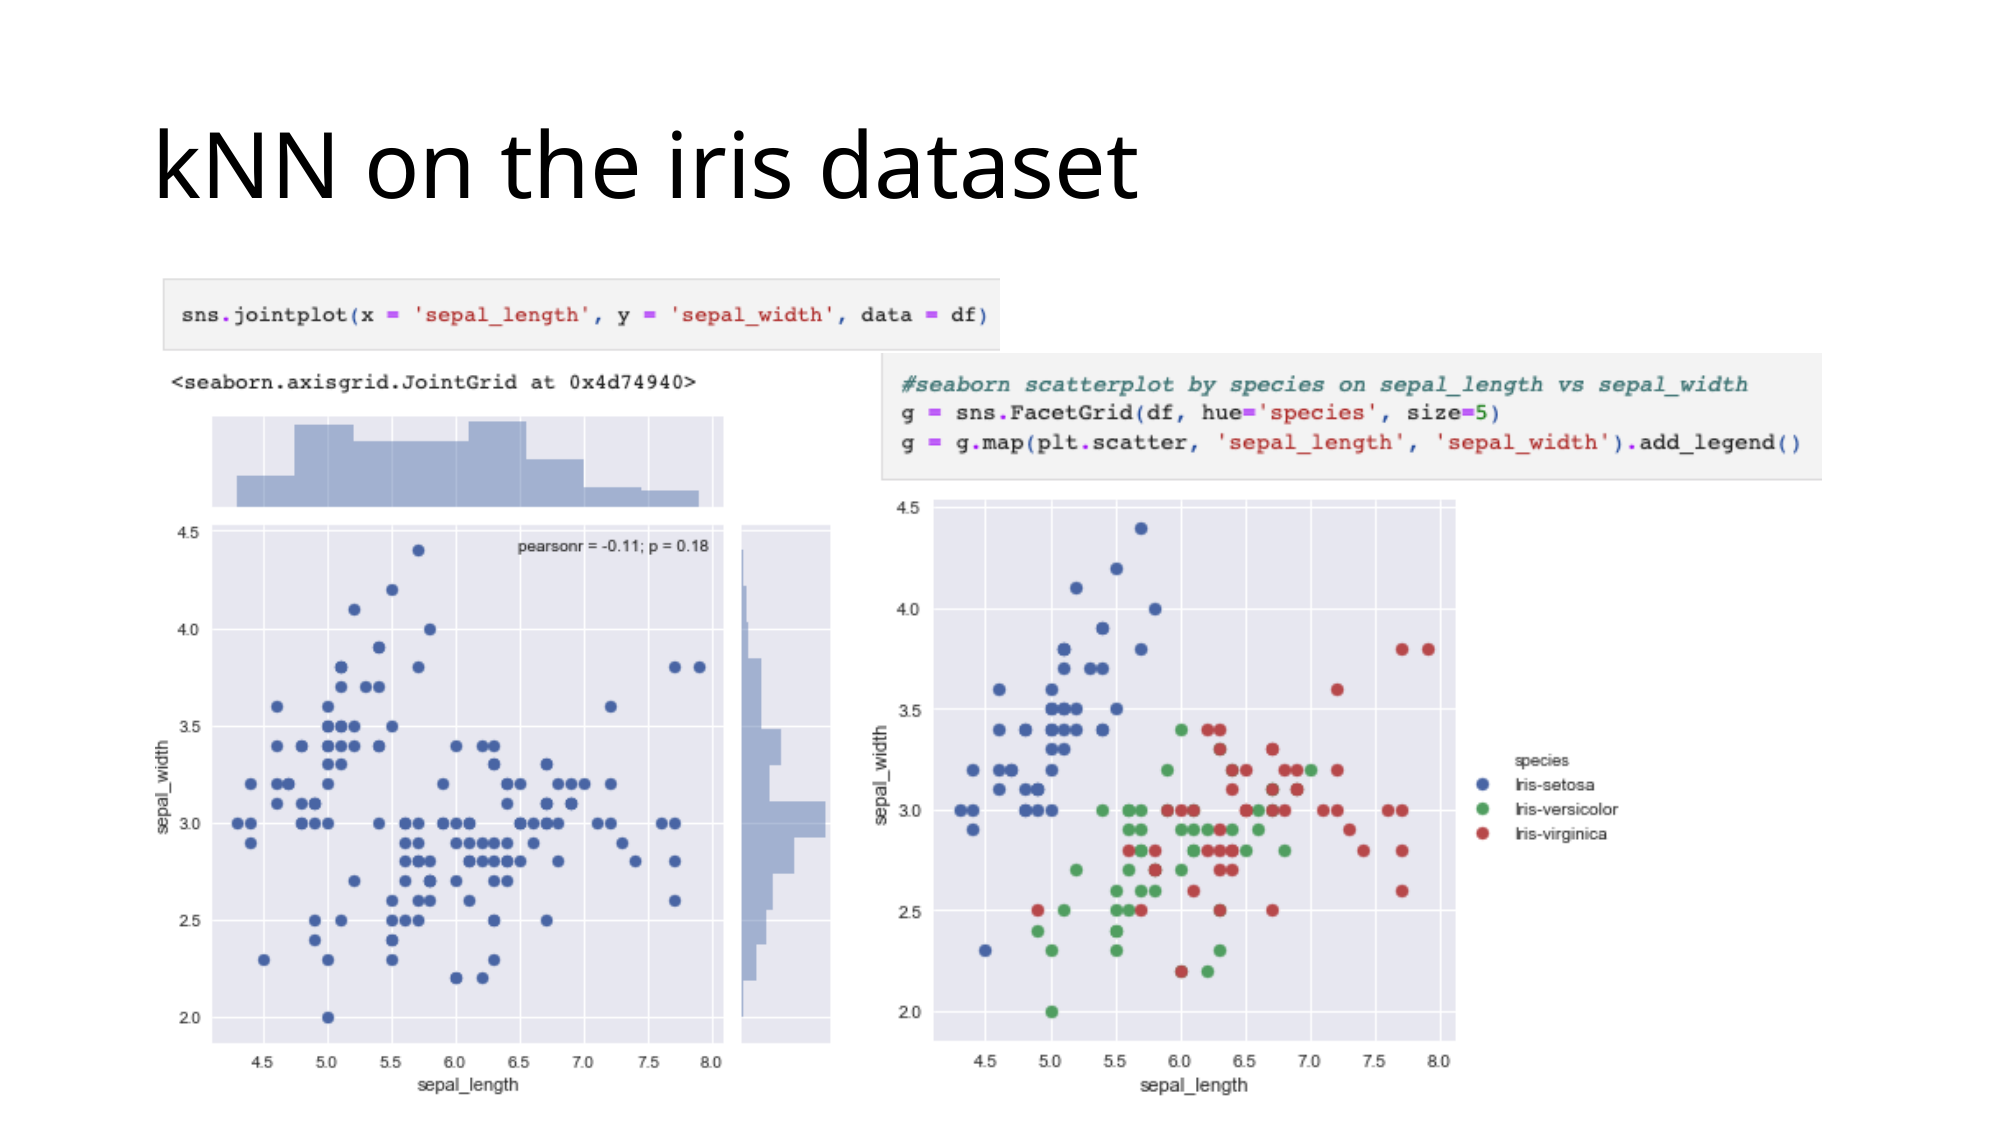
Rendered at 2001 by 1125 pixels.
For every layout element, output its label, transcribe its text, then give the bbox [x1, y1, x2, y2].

picture [155, 277, 1822, 1106]
title kNN on the iris dataset [137, 59, 1863, 278]
